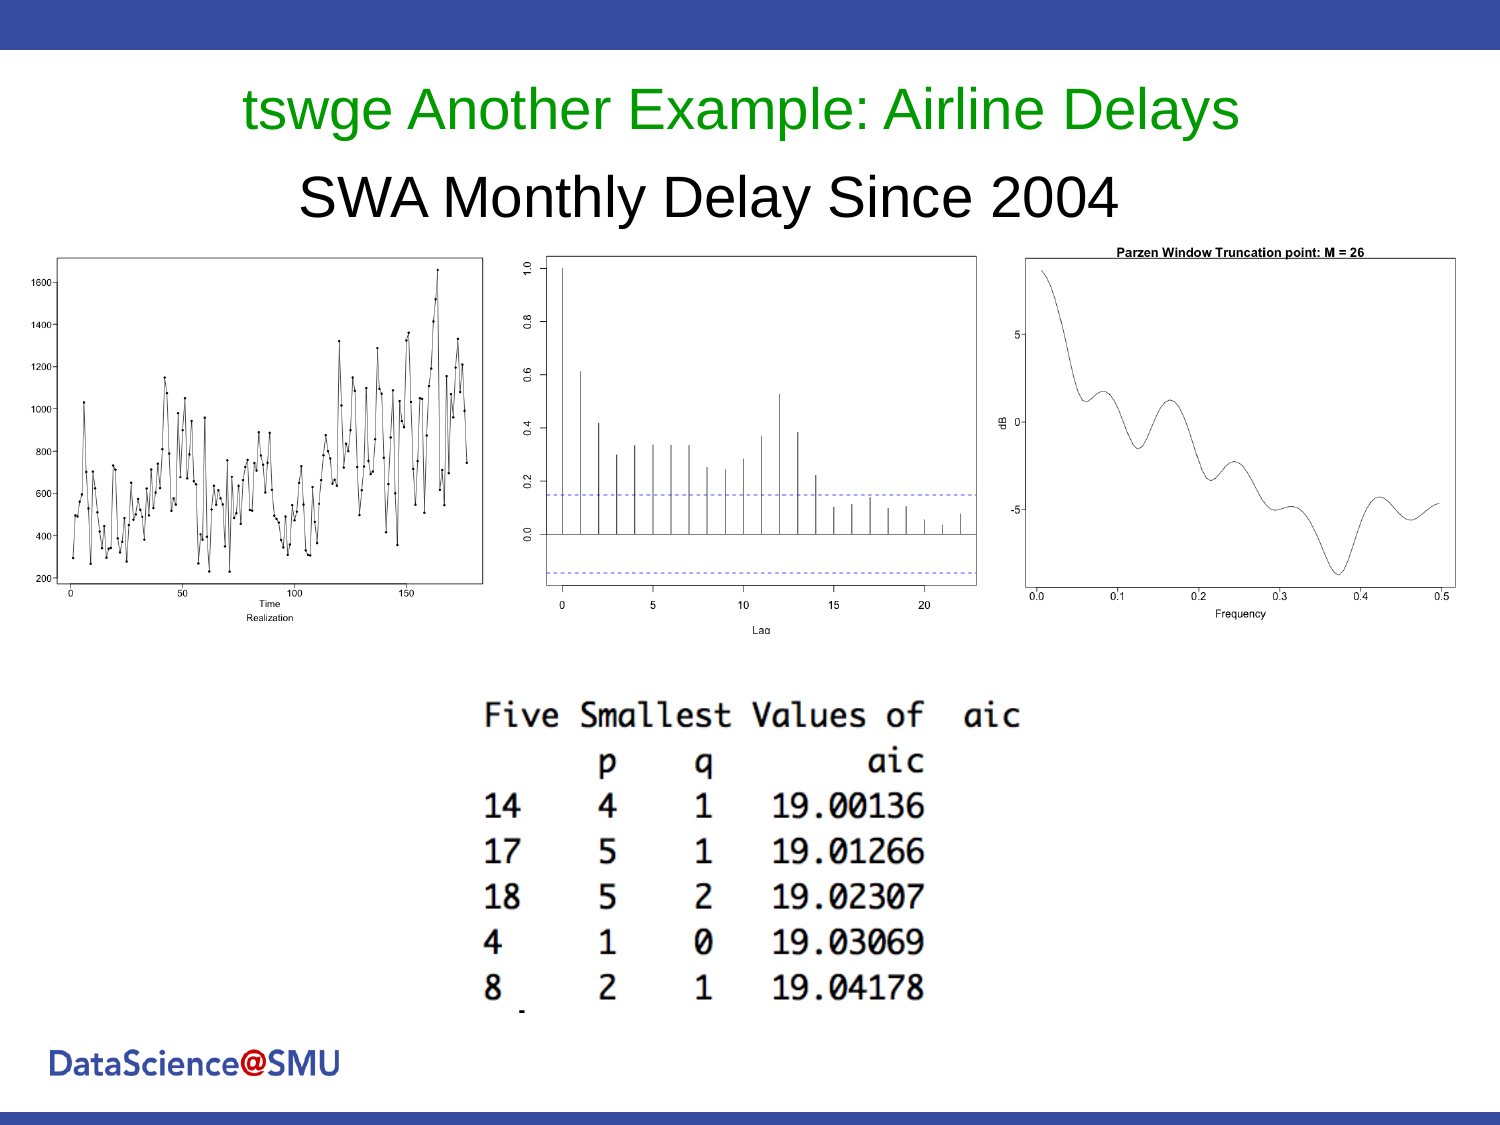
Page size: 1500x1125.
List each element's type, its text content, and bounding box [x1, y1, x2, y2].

text_box SWA Monthly Delay Since 2004 [283, 151, 1151, 238]
text_box tswge Another Example: Airline Delays [84, 64, 1416, 150]
picture [514, 243, 990, 634]
picture [50, 1049, 339, 1076]
picture [470, 687, 1034, 1013]
picture [992, 245, 1468, 636]
picture [25, 245, 496, 632]
